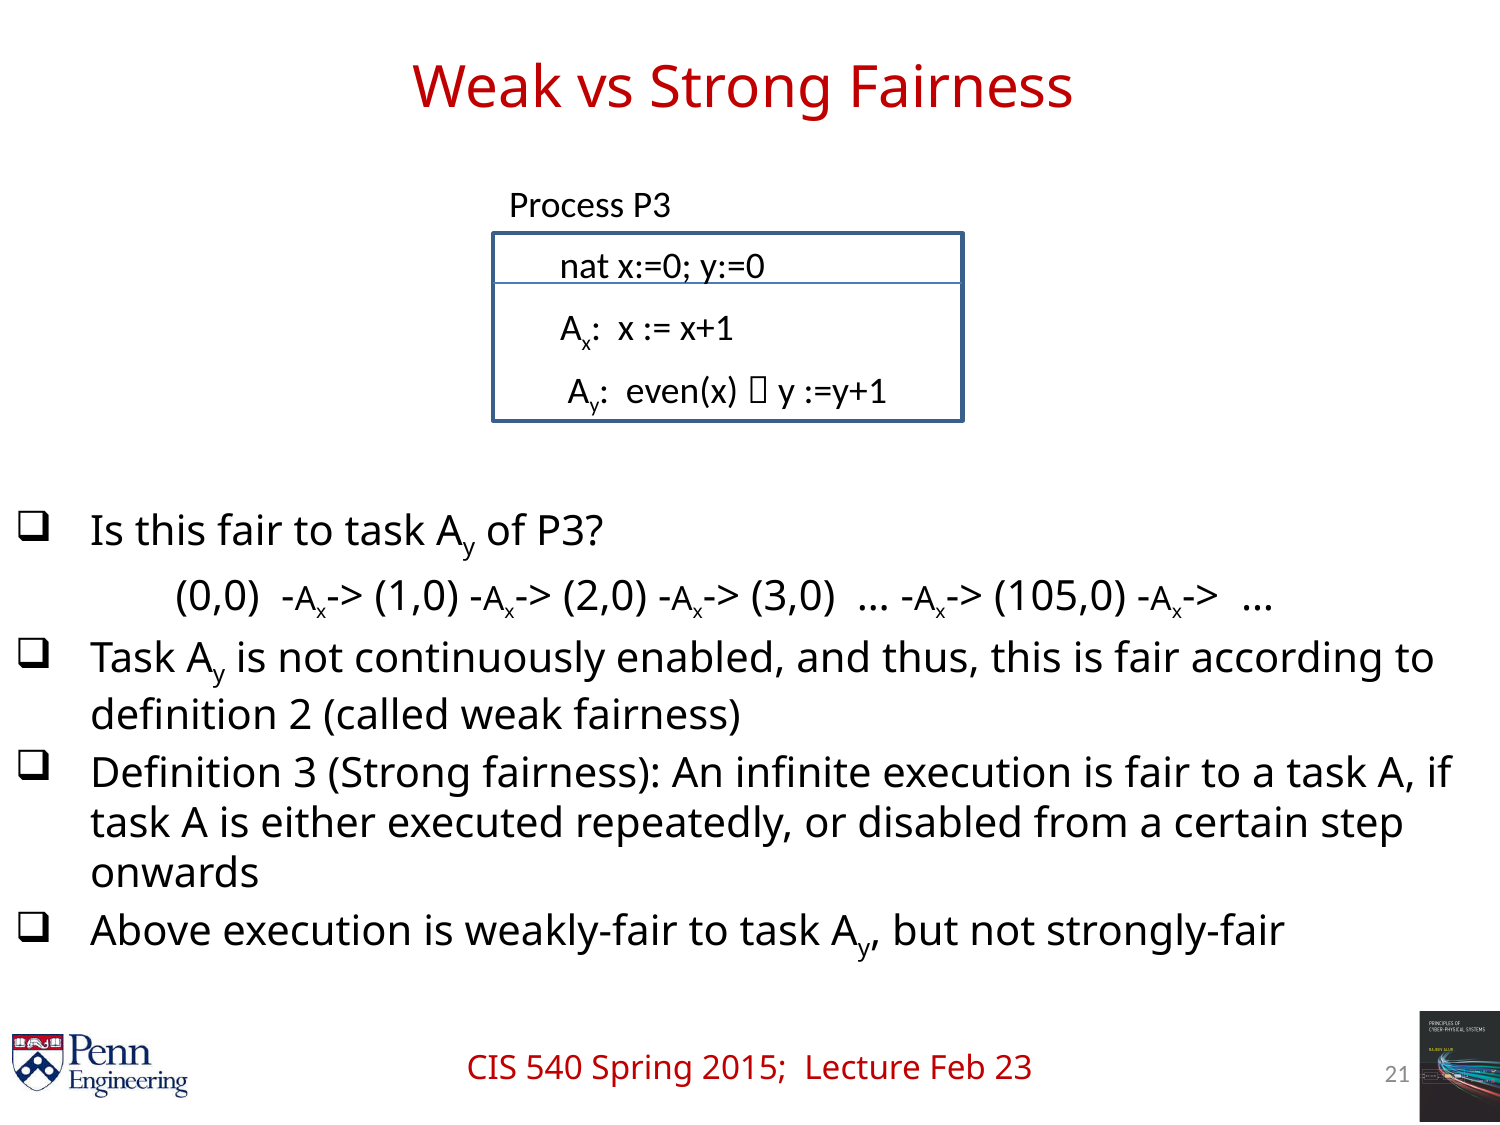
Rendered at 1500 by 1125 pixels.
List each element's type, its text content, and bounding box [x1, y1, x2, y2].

title Weak vs Strong Fairness [50, 24, 1438, 143]
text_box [492, 172, 963, 421]
text_box Is this fair to task Ay of P3? (0,0) -Ax-> (1,0) -Ax-> (2,0) -Ax-> (3,0) … -Ax-> (105,0) -Ax-> … Task Ay is not continuously enabled, and thus, this is fair according to definition 2 (called weak fairness) Definition 3 (Strong fairness): An infinite execution is fair to a task A, if task A is either executed repeatedly, or disabled from a certain step onwards Above execution is weakly-fair to task Ay, but not strongly-fair [0, 437, 1500, 1006]
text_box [0, 1007, 1500, 1125]
